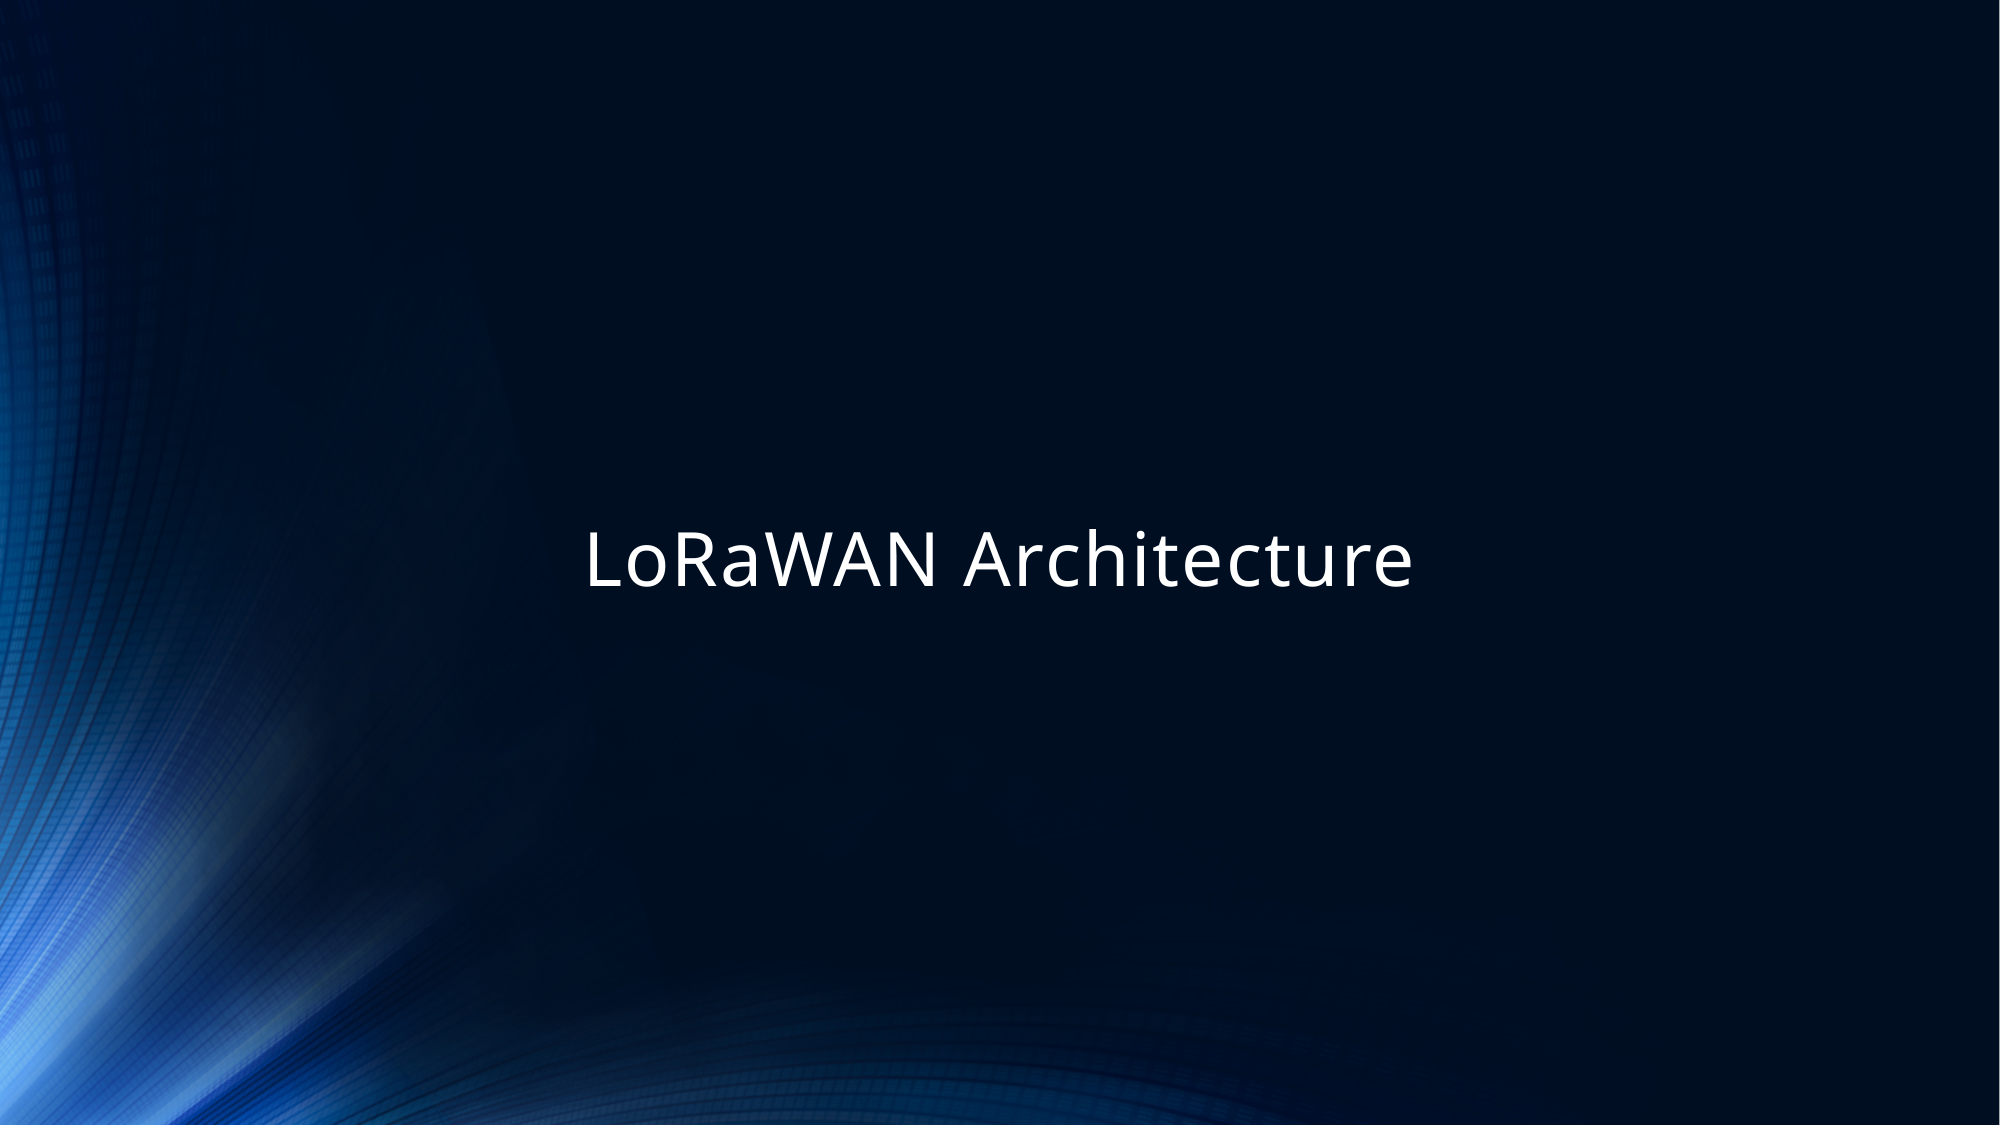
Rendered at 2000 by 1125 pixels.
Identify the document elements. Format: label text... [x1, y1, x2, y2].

title LoRaWAN Architecture [249, 450, 1750, 675]
picture [0, 0, 2000, 1125]
